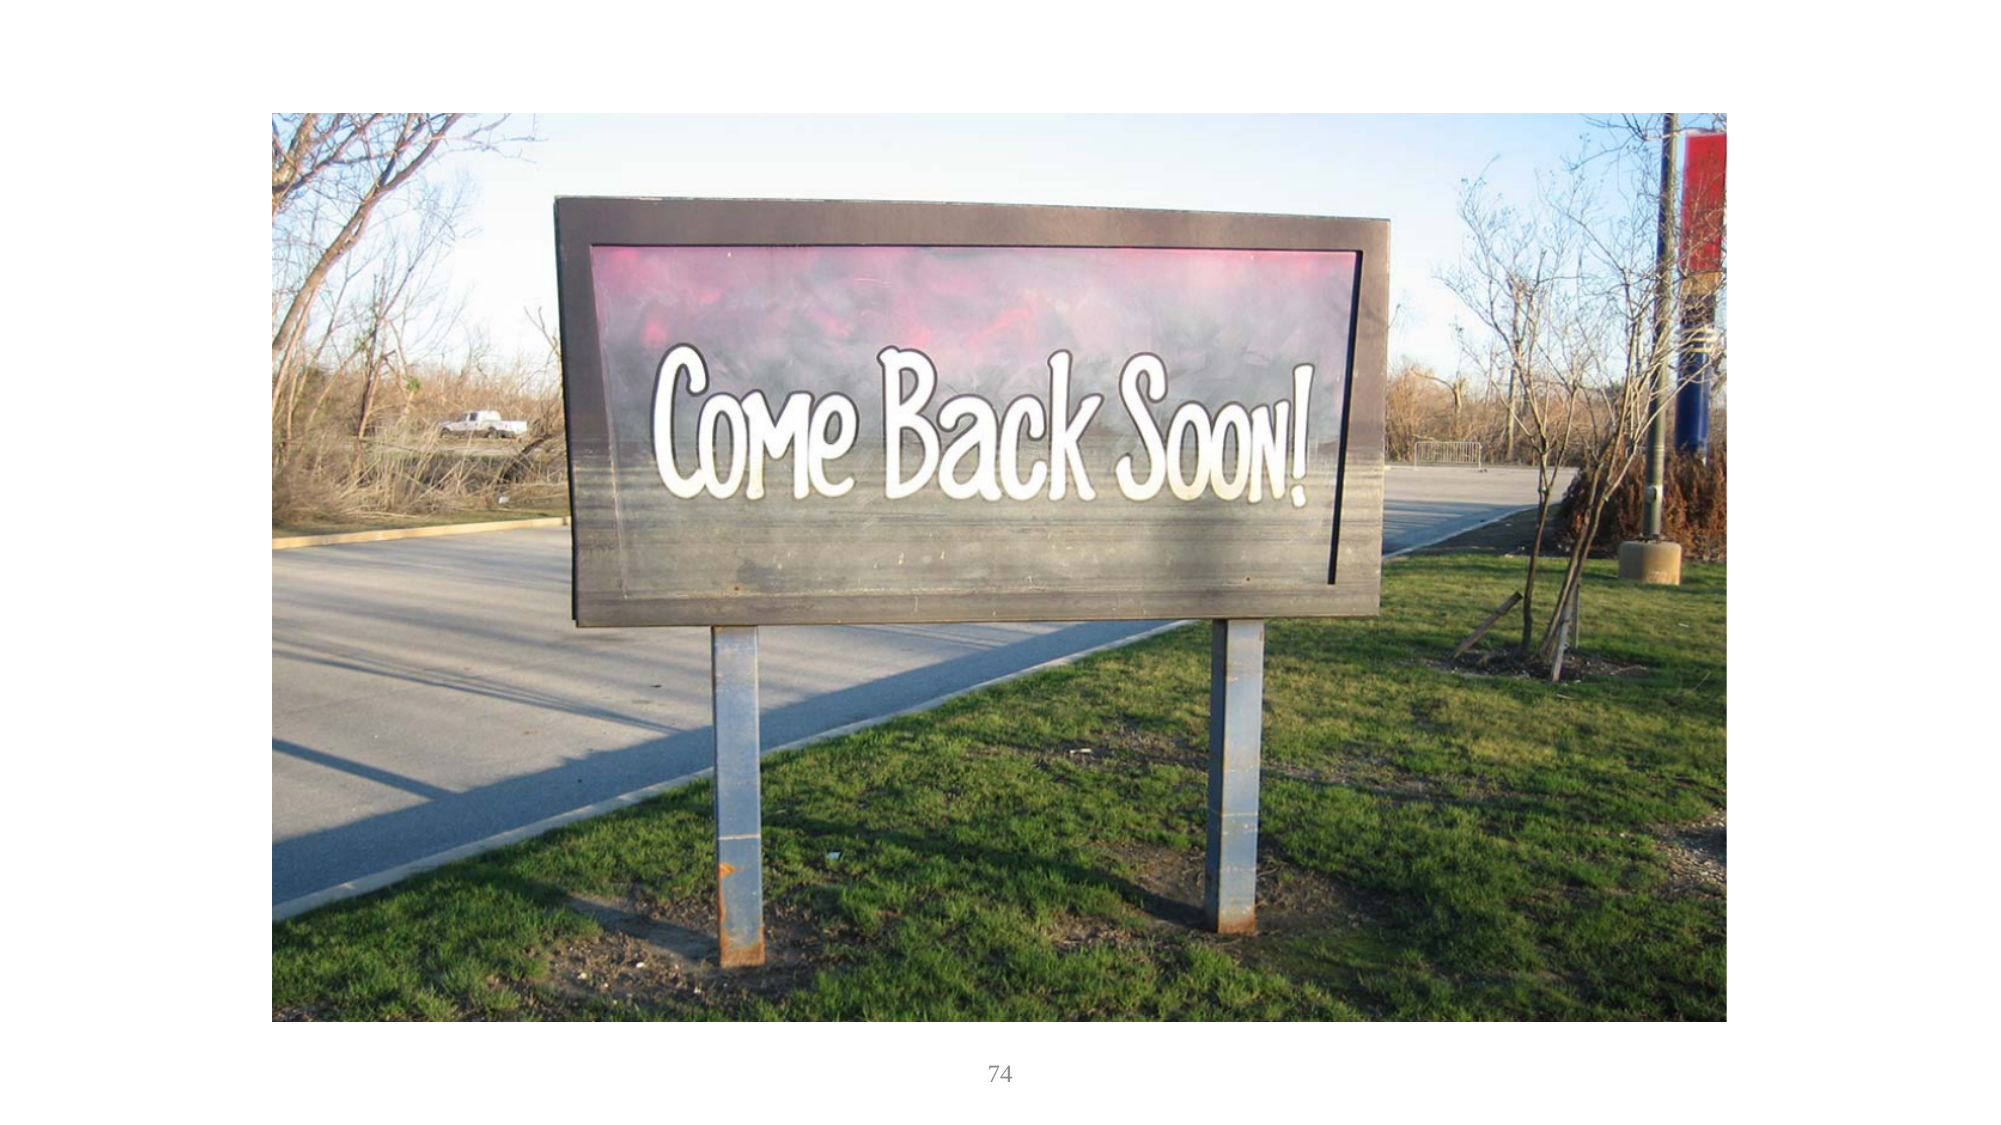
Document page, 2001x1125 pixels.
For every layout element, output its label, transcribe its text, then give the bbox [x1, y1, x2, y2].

slide_number 74 [774, 1042, 1225, 1103]
picture [272, 113, 1728, 1023]
